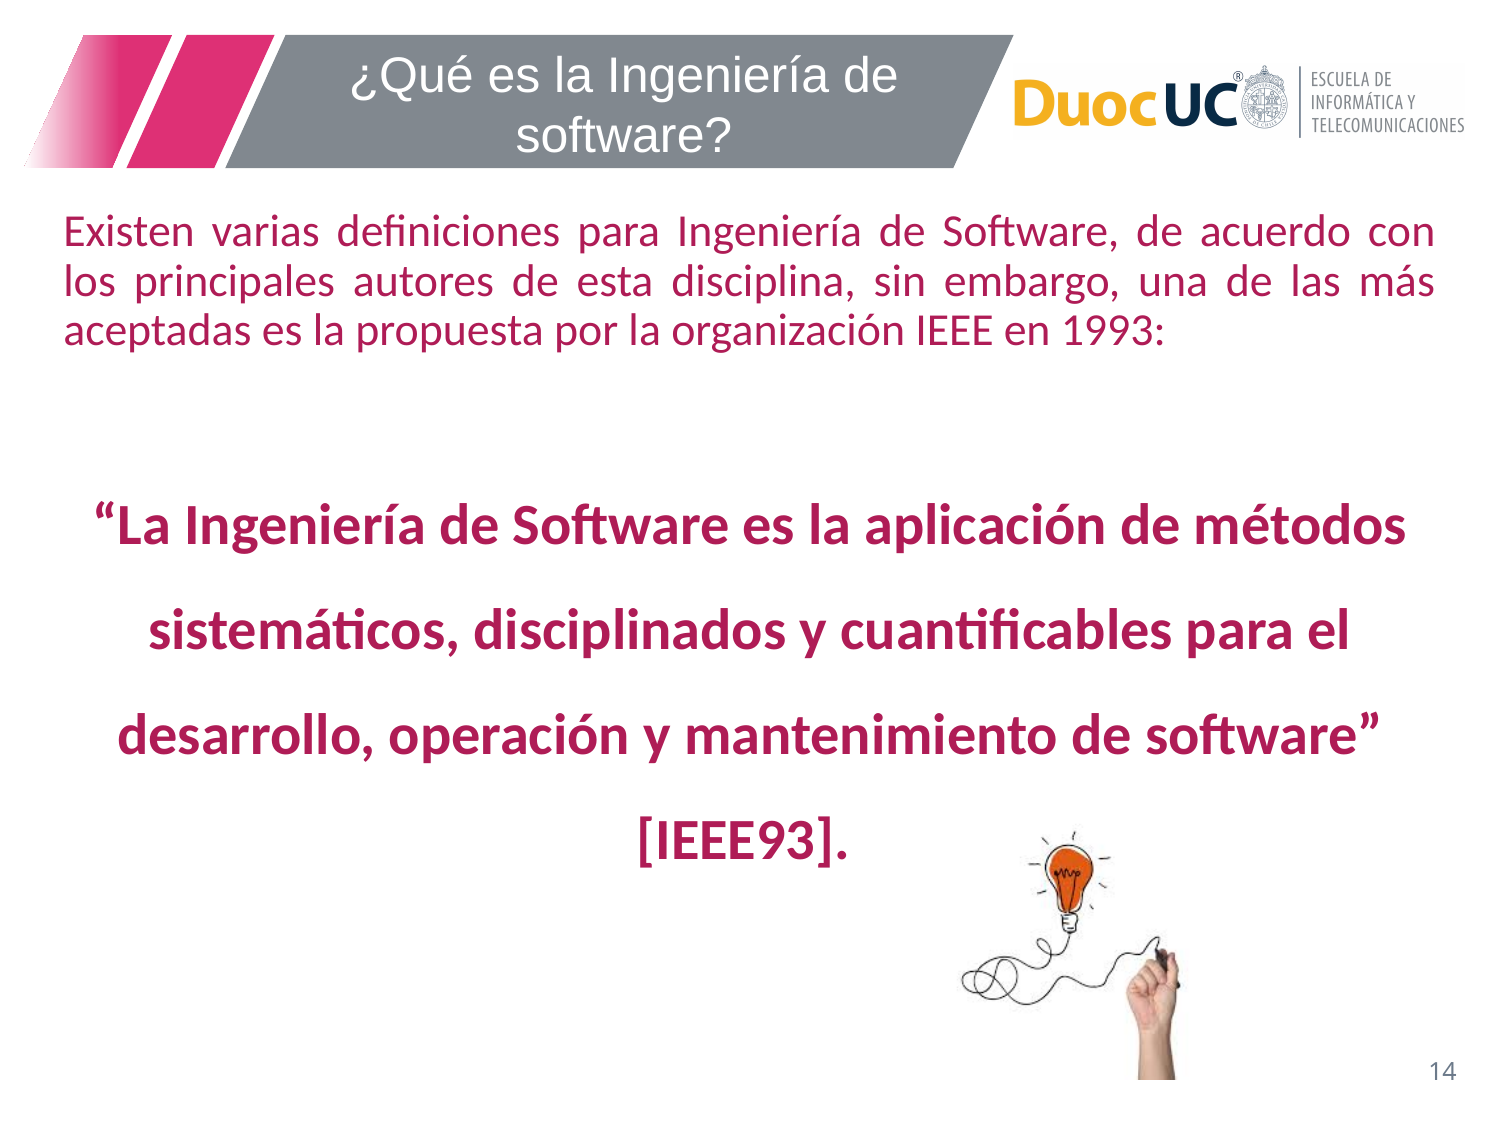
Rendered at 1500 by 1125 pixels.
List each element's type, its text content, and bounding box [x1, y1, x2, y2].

picture [1013, 63, 1465, 140]
text_box ¿Qué es la Ingeniería de software? [276, 35, 972, 171]
list Existen varias definiciones para Ingeniería de Software, de acuerdo con los principales autores de esta disciplina, sin embargo, una de las más aceptadas es la propuesta por la organización IEEE en 1993: “La Ingeniería de Software es la aplicación de métodos sistemáticos, disciplinados y cuantificables para el desarrollo, operación y mantenimiento de software” [IEEE93]. [48, 199, 1452, 1043]
picture [936, 803, 1251, 1081]
